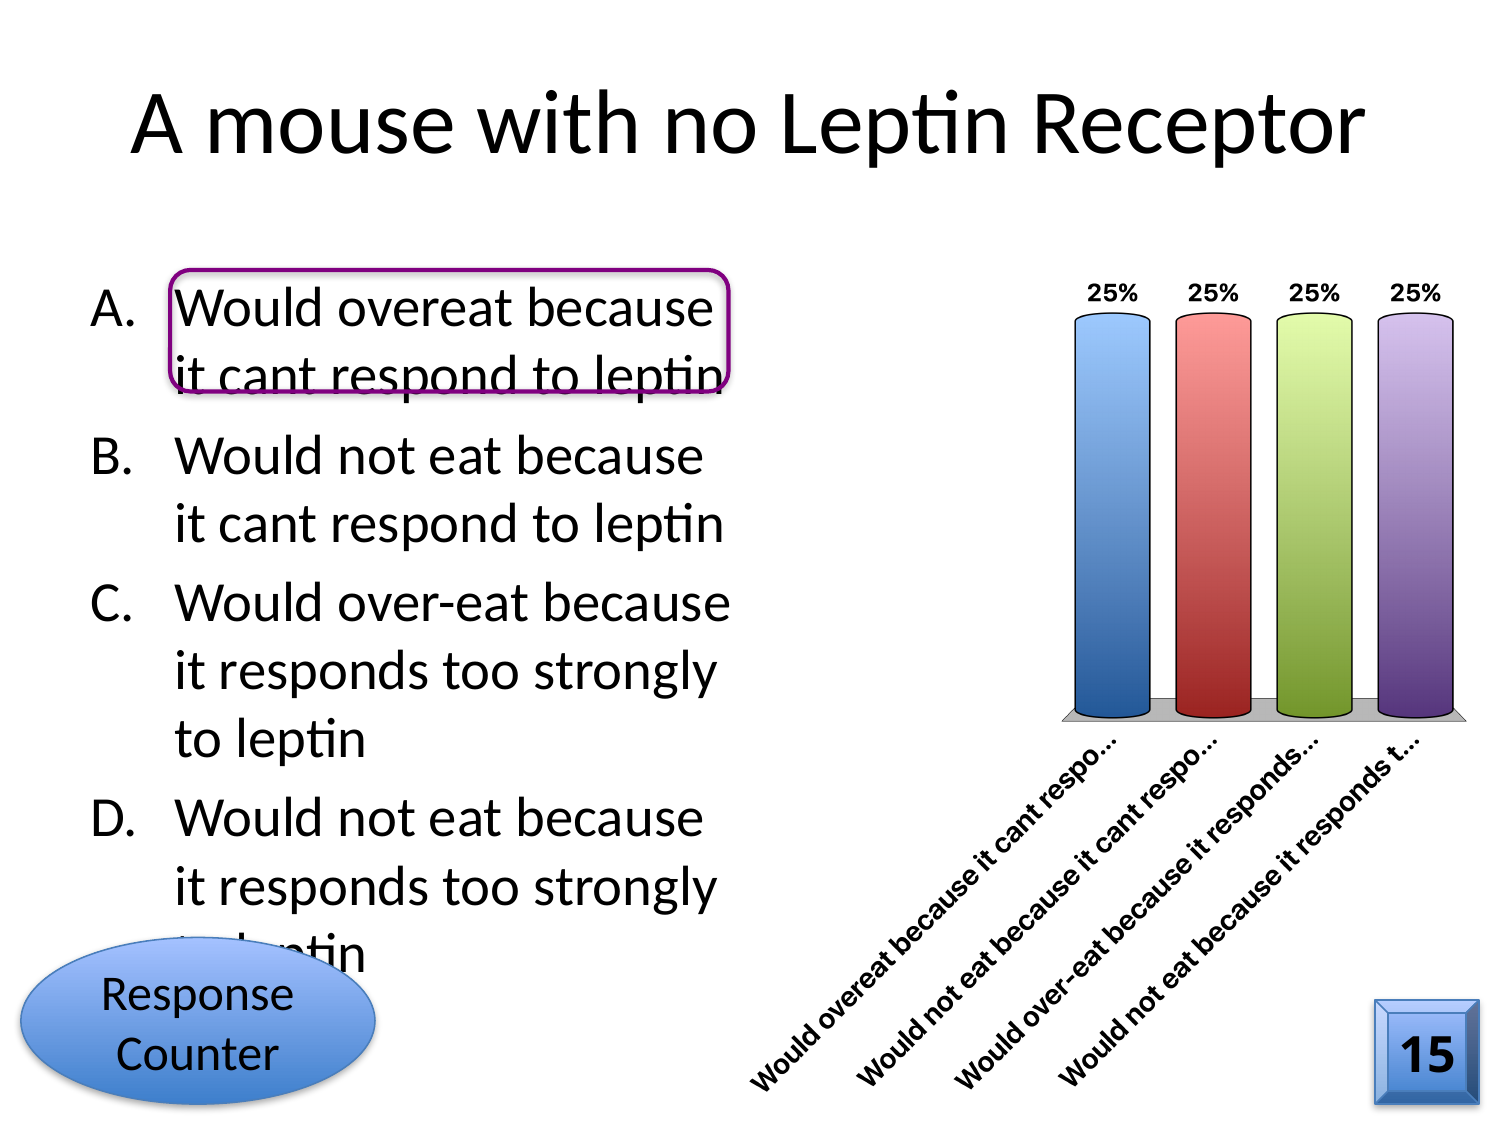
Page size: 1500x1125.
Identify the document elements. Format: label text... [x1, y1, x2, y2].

list Would overeat because it cant respond to leptin Would not eat because it cant respond to leptin Would over-eat because it responds too strongly to leptin Would not eat because it responds too strongly to leptin [75, 262, 737, 1007]
text_box Response Counter [20, 936, 376, 1105]
picture [739, 262, 1490, 1107]
text_box [169, 269, 730, 393]
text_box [1374, 999, 1480, 1105]
title A mouse with no Leptin Receptor [75, 22, 1425, 211]
